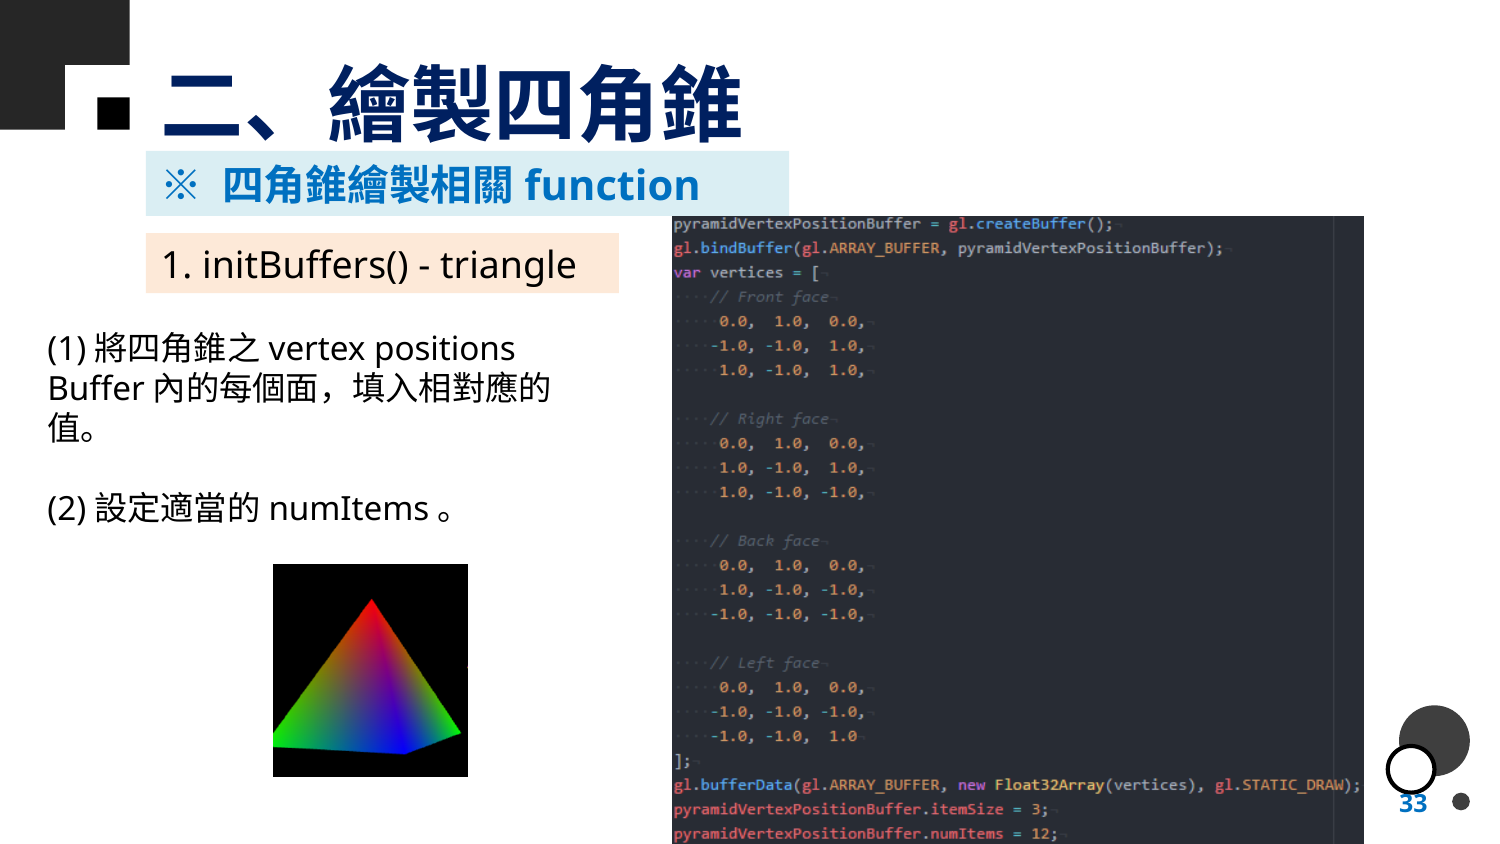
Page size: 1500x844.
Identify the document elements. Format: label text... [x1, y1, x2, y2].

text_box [1387, 705, 1471, 811]
picture [269, 563, 468, 777]
text_box (1)將四角錐之vertex positions Buffer內的每個面，填入相對應的值。 (2)設定適當的numItems。 [32, 319, 619, 535]
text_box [0, 0, 130, 130]
title 二、繪製四角錐 [145, 32, 1105, 173]
text_box ※ 四角錐繪製相關function [145, 150, 790, 216]
text_box 1. initBuffers() - triangle [145, 233, 619, 294]
picture [672, 216, 1364, 844]
slide_number 33 [1369, 782, 1443, 827]
